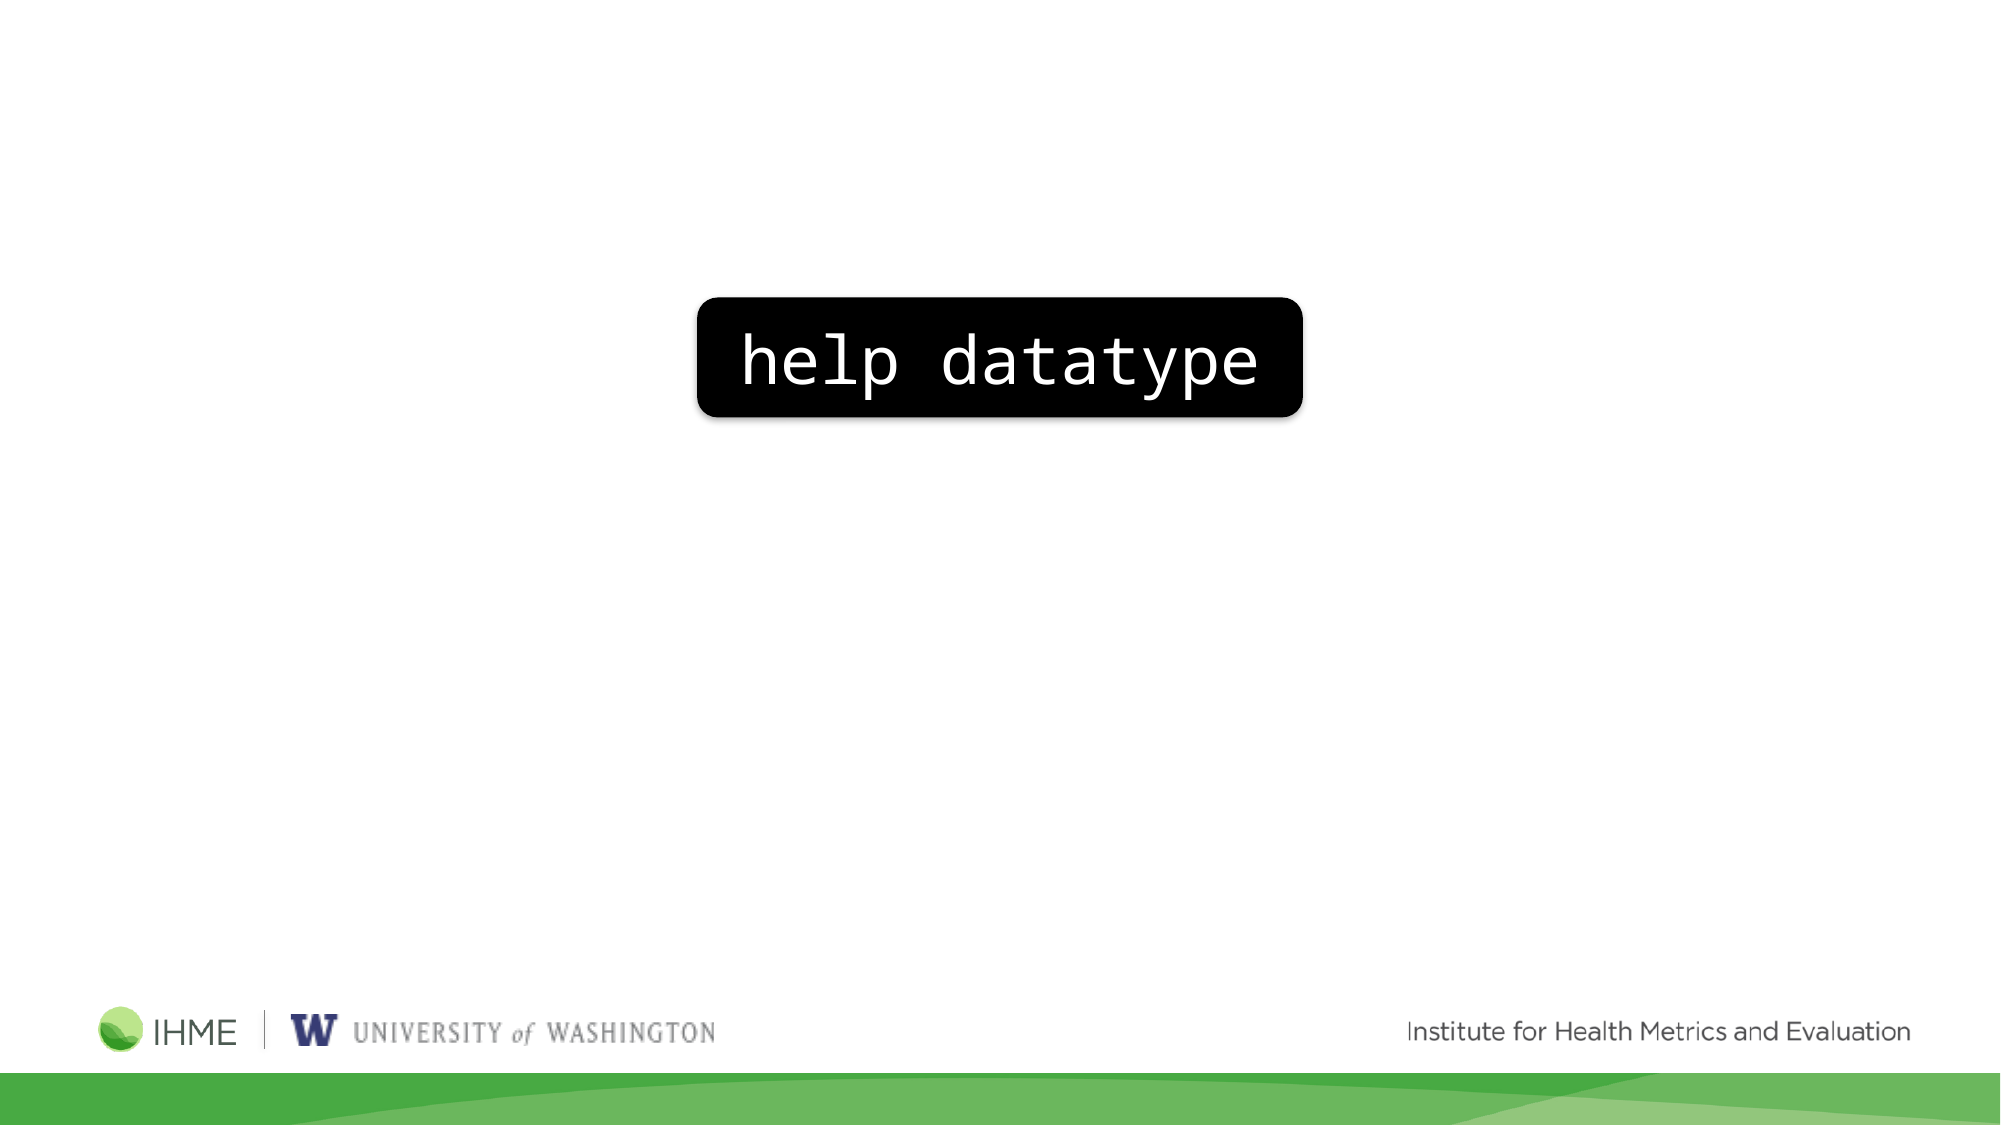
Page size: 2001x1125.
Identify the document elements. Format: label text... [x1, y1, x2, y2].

picture [1399, 1013, 1916, 1046]
picture [98, 1006, 236, 1052]
picture [0, 1073, 2001, 1125]
text_box help datatype [697, 297, 1303, 418]
